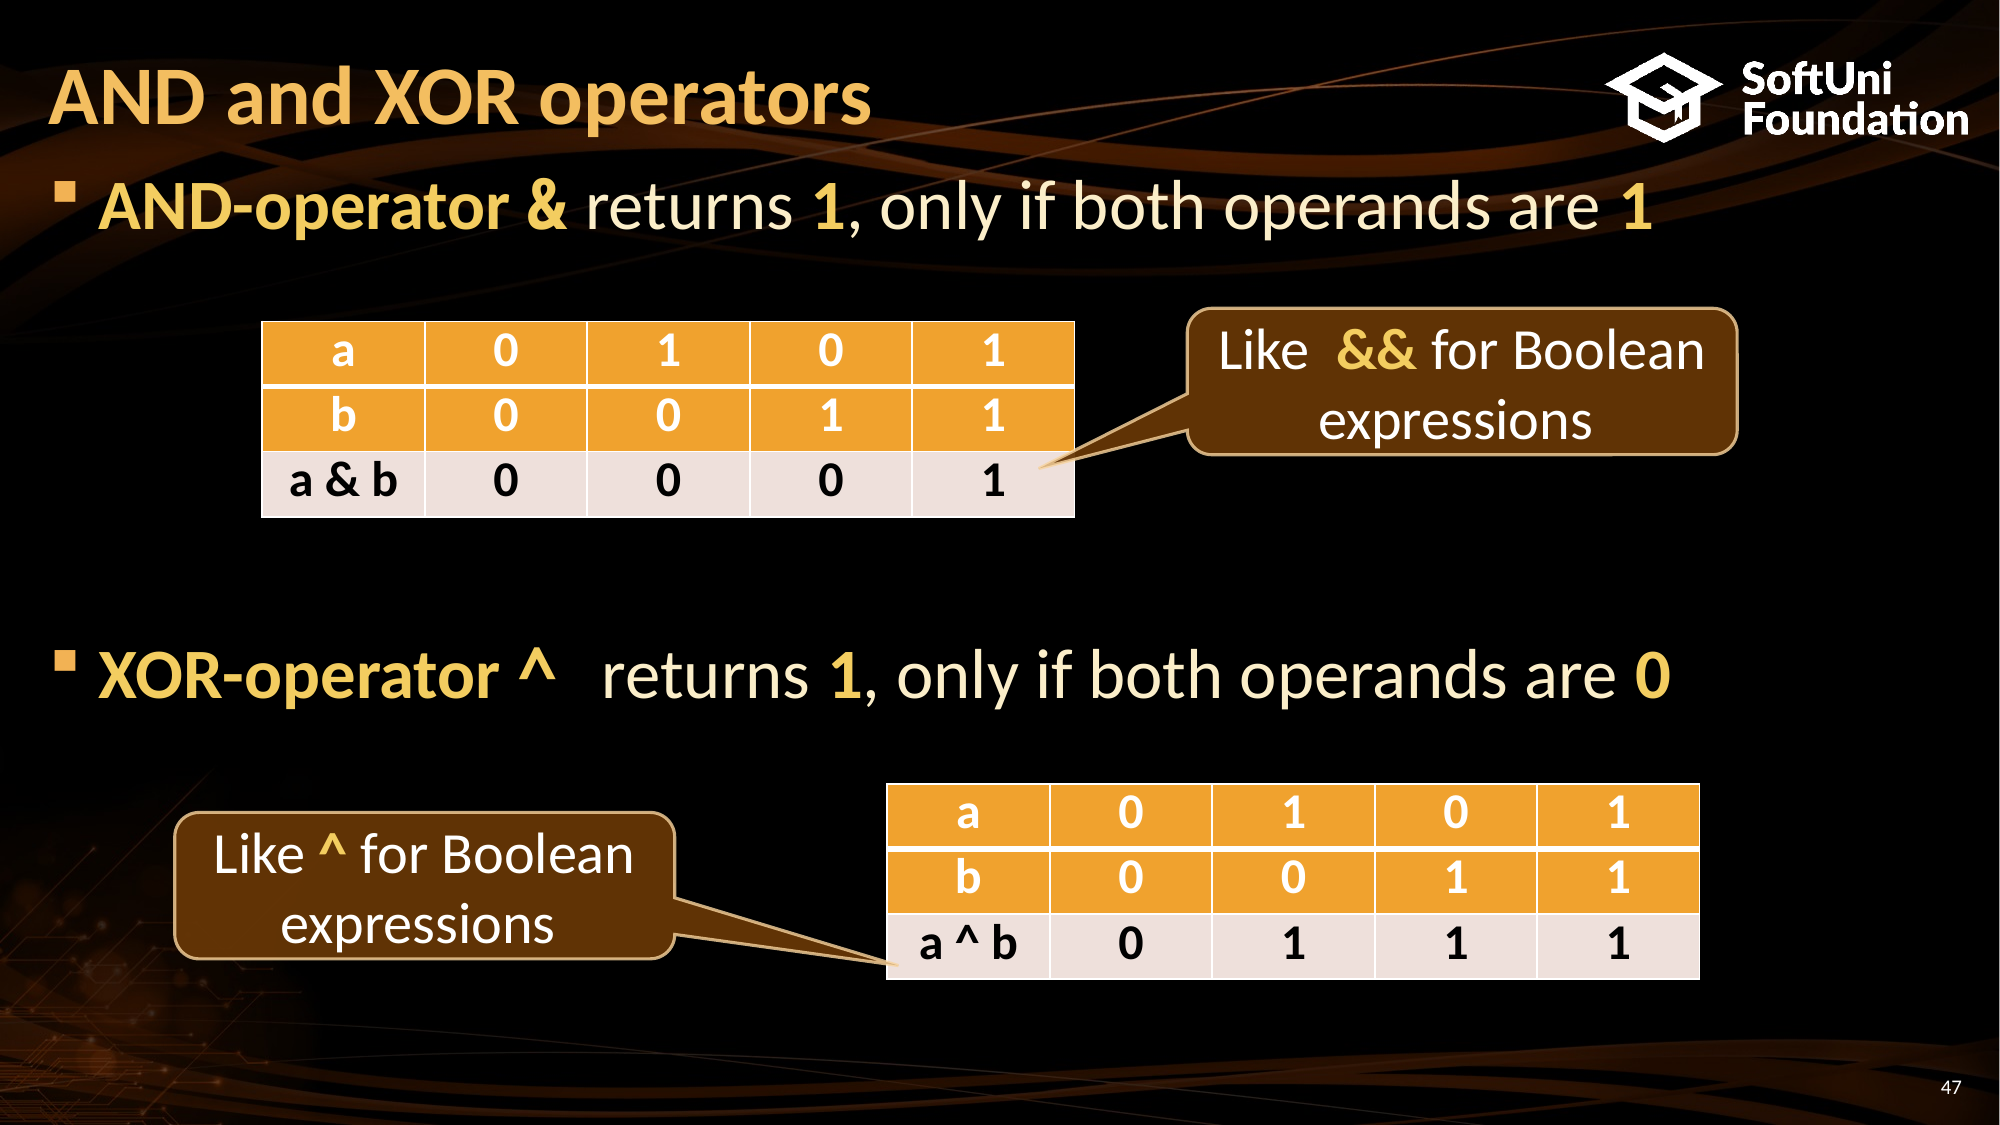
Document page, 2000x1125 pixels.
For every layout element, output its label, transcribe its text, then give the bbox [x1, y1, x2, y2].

table_cell 0 [751, 452, 911, 516]
table_cell a ^ b [888, 915, 1049, 978]
table_cell 1 [1376, 852, 1536, 913]
table_cell 1 [1538, 852, 1699, 913]
table_cell 0 [426, 452, 586, 516]
table_header a [263, 322, 424, 384]
table_header 0 [426, 322, 586, 384]
table_cell 0 [1051, 915, 1211, 978]
table_cell 0 [588, 389, 749, 451]
table_header 1 [1538, 785, 1699, 846]
slide_number 47 [1897, 1070, 1968, 1103]
table_cell 1 [913, 389, 1074, 451]
title AND and XOR operators [30, 6, 1602, 189]
table_cell b [263, 389, 424, 451]
table_cell a & b [263, 452, 424, 516]
table_header 0 [1051, 785, 1211, 846]
table_cell 1 [1538, 915, 1699, 978]
picture [0, 0, 2000, 1125]
table_cell 0 [1051, 852, 1211, 913]
table_header 1 [1213, 785, 1374, 846]
table_cell 1 [751, 389, 911, 451]
table_header 0 [751, 322, 911, 384]
table_cell 1 [1376, 915, 1536, 978]
table_cell b [888, 852, 1049, 913]
table_cell 0 [588, 452, 749, 516]
list AND-operator & returns 1, only if both operands are 1 XOR-operator ^ returns 1, only if both operands are 0 [31, 162, 1968, 1103]
text_box Like && for Boolean expressions [1038, 307, 1739, 470]
table_cell 1 [1213, 915, 1374, 978]
table_header a [888, 785, 1049, 846]
table_cell 0 [1213, 852, 1374, 913]
table_header 1 [588, 322, 749, 384]
table_header 0 [1376, 785, 1536, 846]
table_cell 0 [426, 389, 586, 451]
table_header 1 [913, 322, 1074, 384]
table_cell 1 [913, 452, 1074, 516]
text_box Like ^ for Boolean expressions [173, 811, 899, 967]
